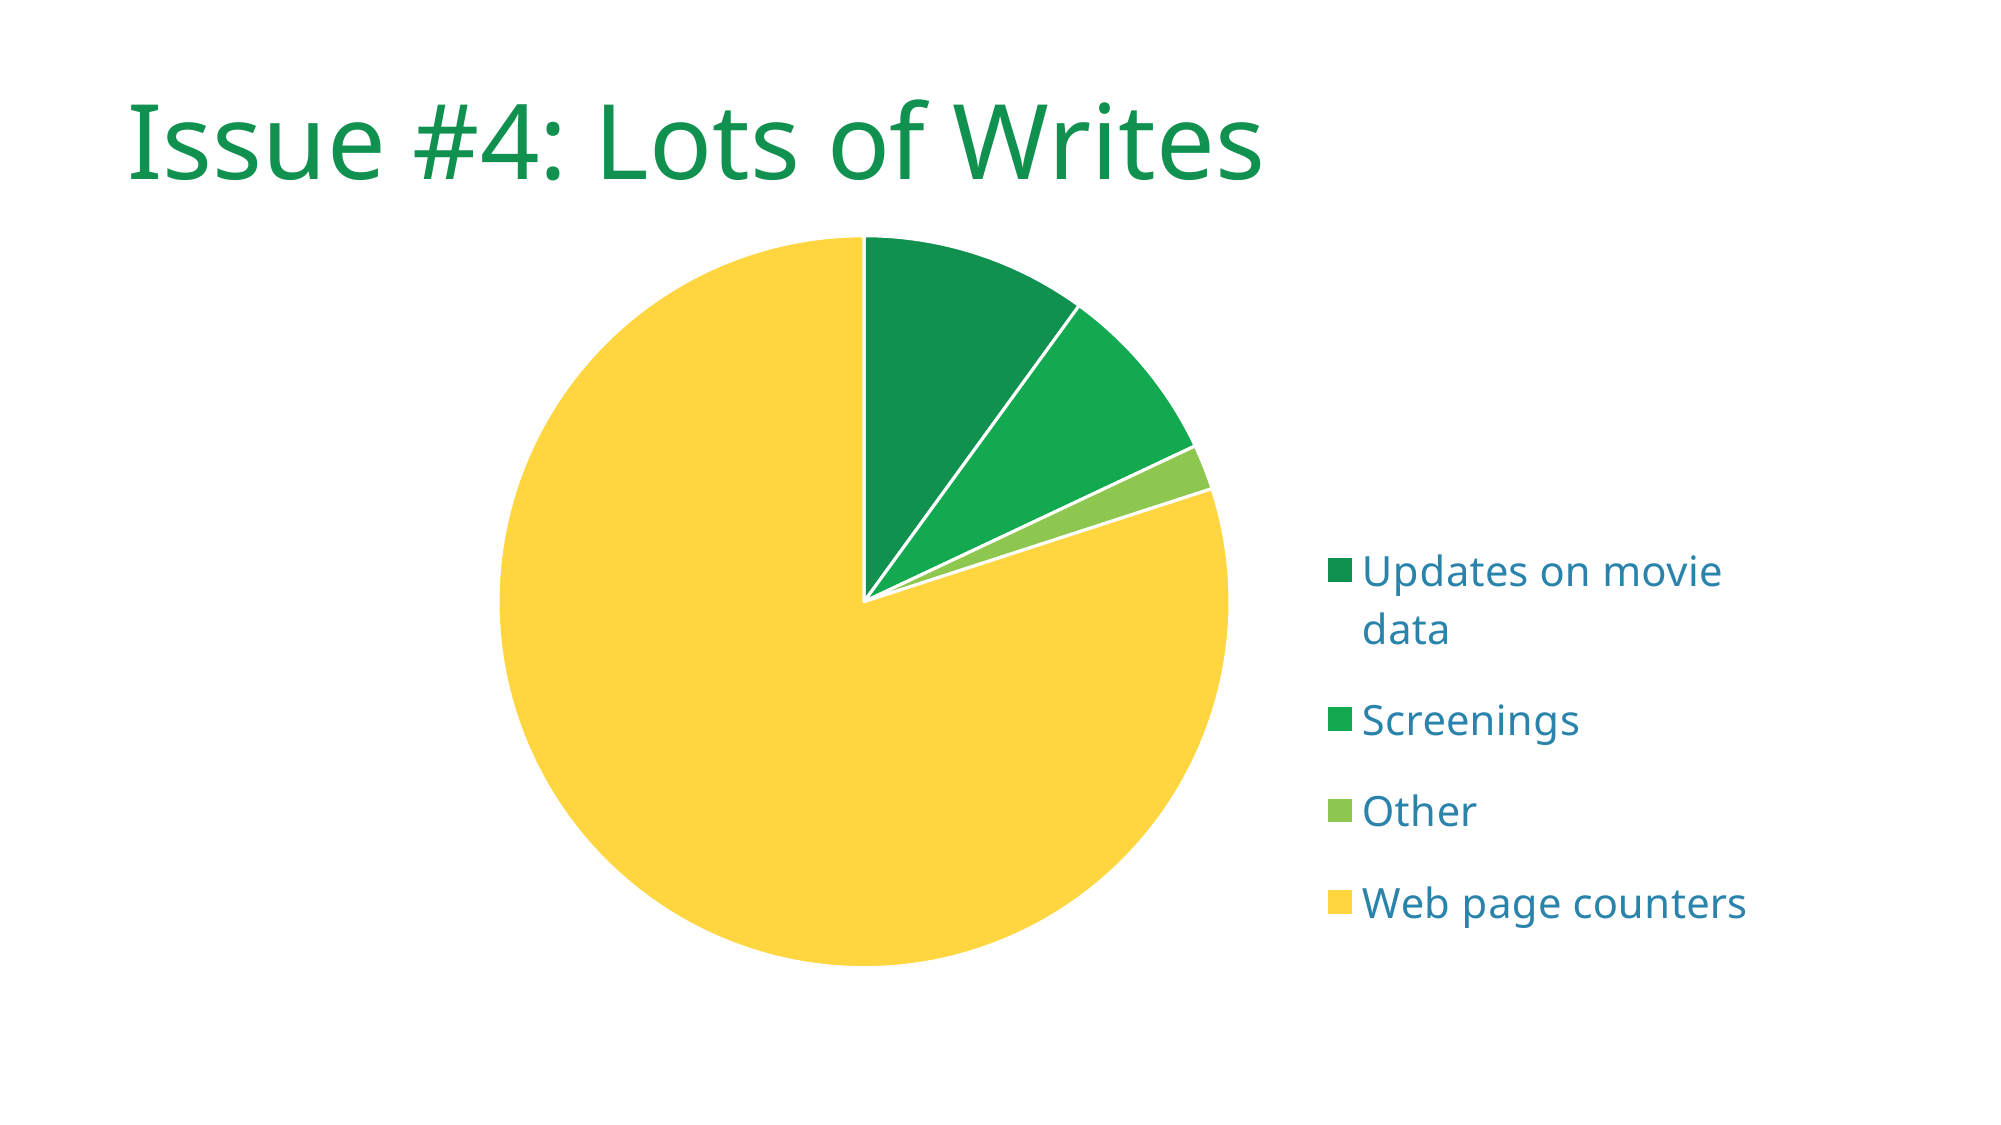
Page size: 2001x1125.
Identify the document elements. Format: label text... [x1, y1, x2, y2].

title Issue #4: Lots of Writes [112, 74, 1897, 208]
chart [388, 220, 1800, 984]
